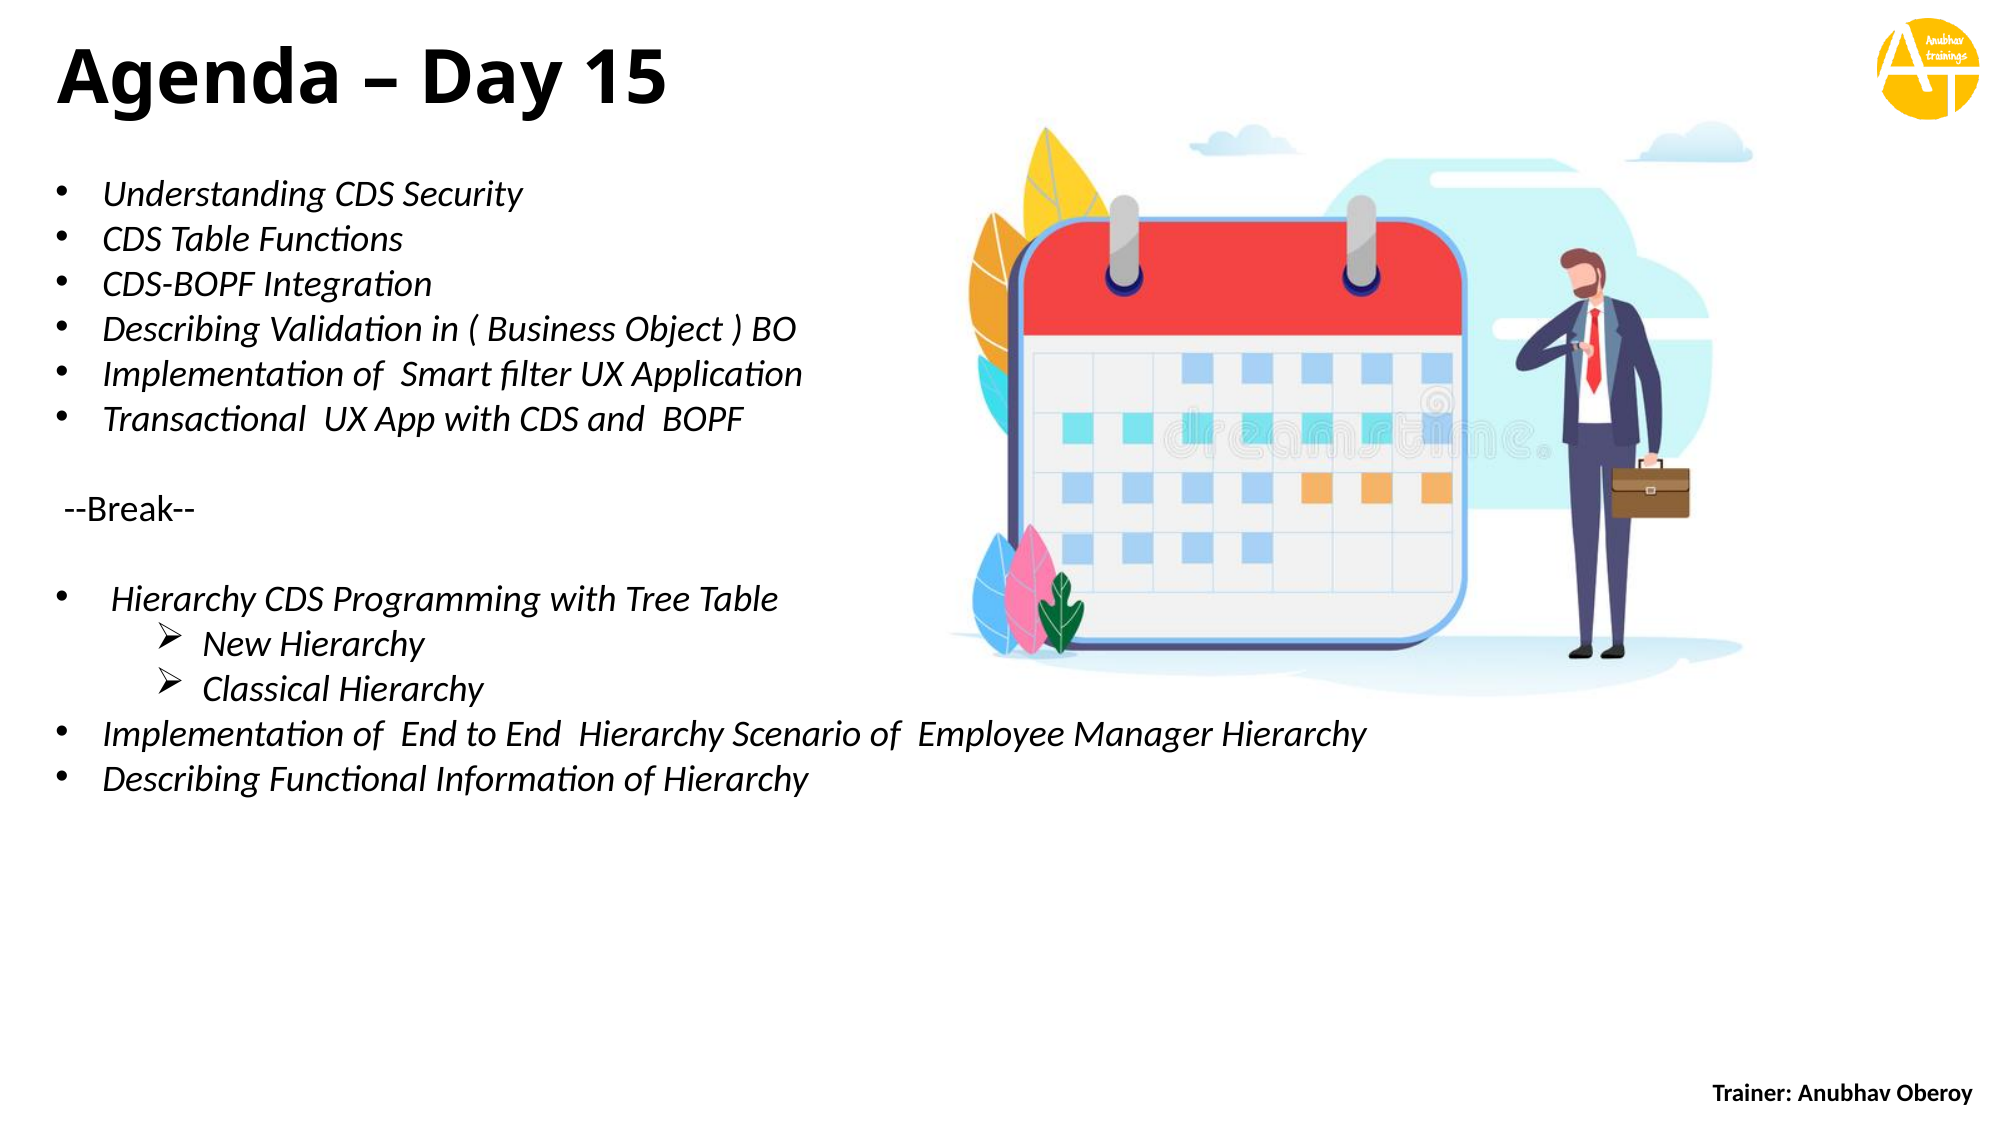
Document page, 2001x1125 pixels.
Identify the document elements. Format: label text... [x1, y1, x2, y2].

footer Trainer: Anubhav Oberoy [1660, 1074, 2000, 1108]
text_box Understanding CDS Security CDS Table Functions CDS-BOPF Integration Describing Validation in ( Business Object ) BO Implementation of Smart filter UX Application Transactional UX App with CDS and BOPF --Break-- Hierarchy CDS Programming with Tree Table New Hierarchy Classical Hierarchy Implementation of End to End Hierarchy Scenario of Employee Manager Hierarchy Describing Functional Information of Hierarchy [40, 161, 1960, 806]
picture [856, 58, 1768, 766]
picture [1866, 11, 1985, 128]
text_box Agenda – Day 15 [42, 30, 1896, 148]
